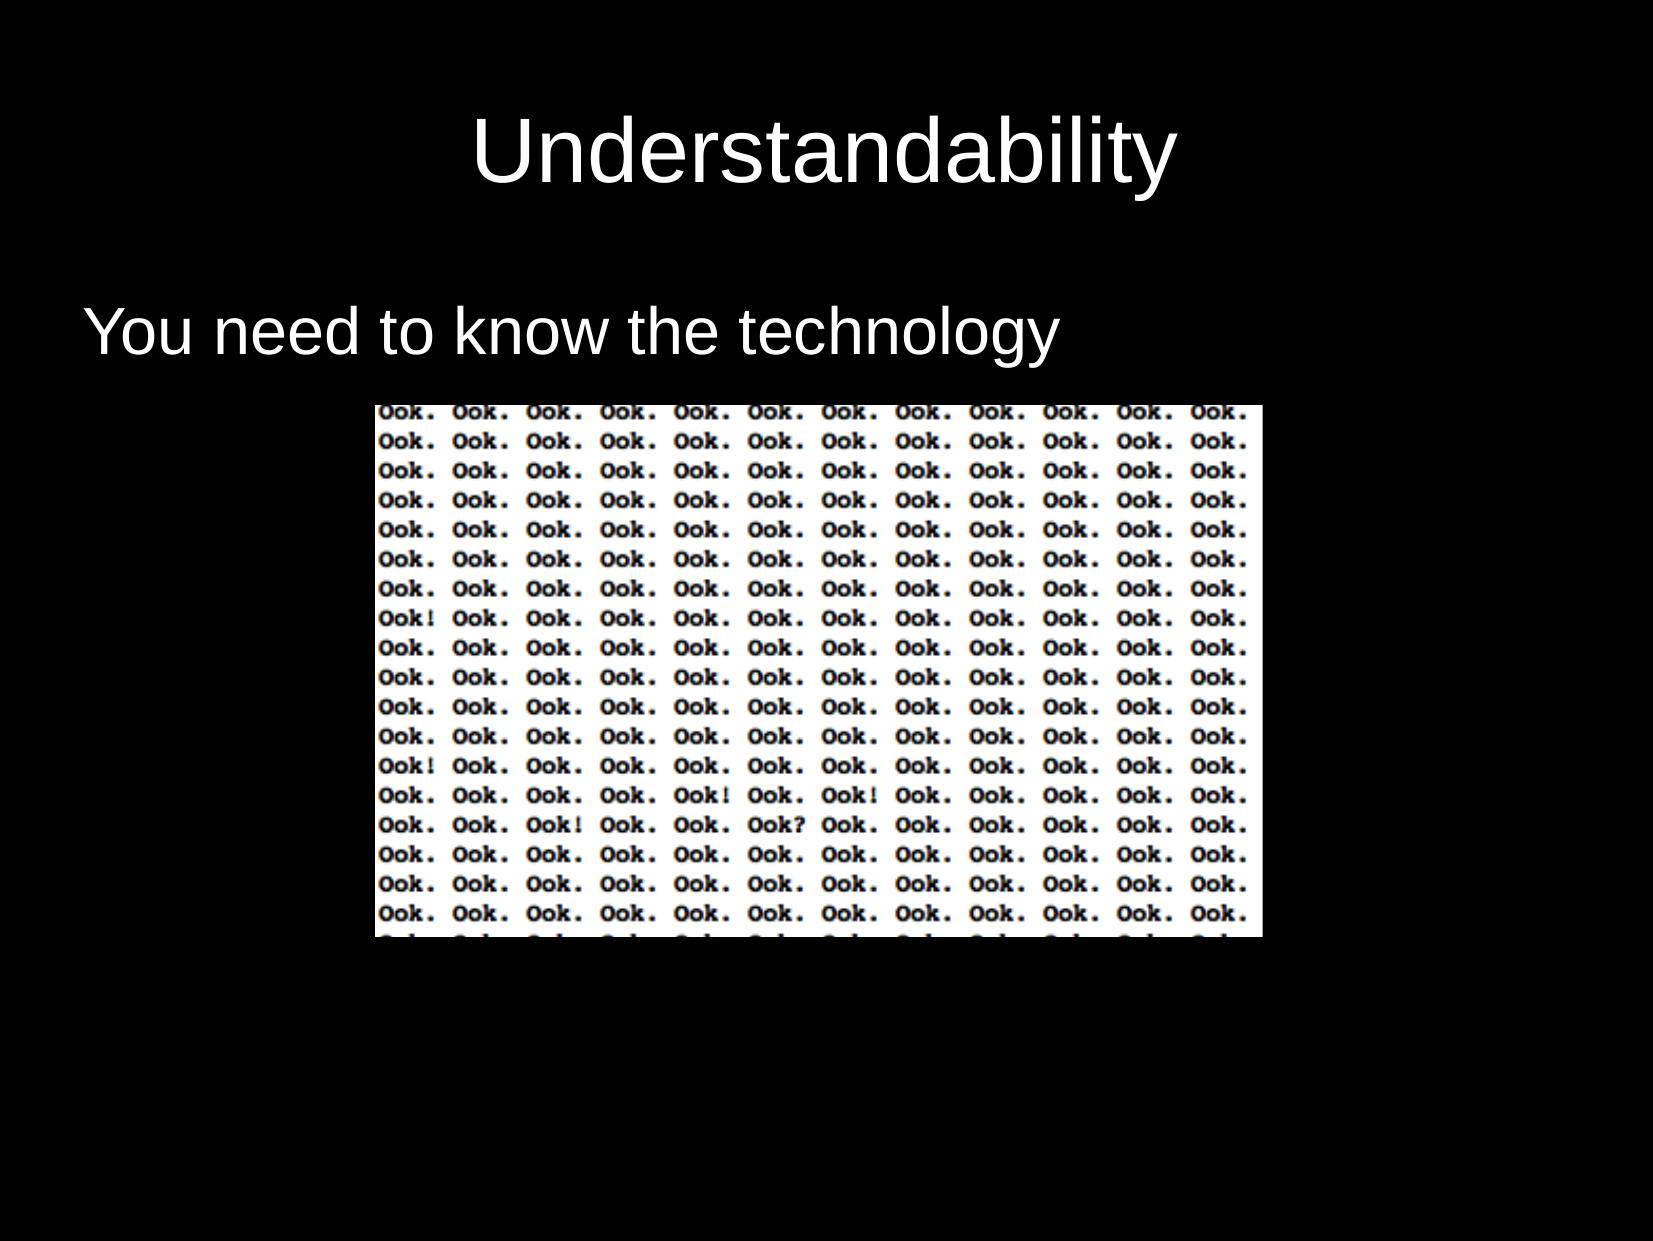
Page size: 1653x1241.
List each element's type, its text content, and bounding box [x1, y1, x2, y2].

list You need to know the technology [82, 290, 1568, 1107]
picture [374, 405, 1263, 937]
title Understandability [82, 49, 1568, 254]
